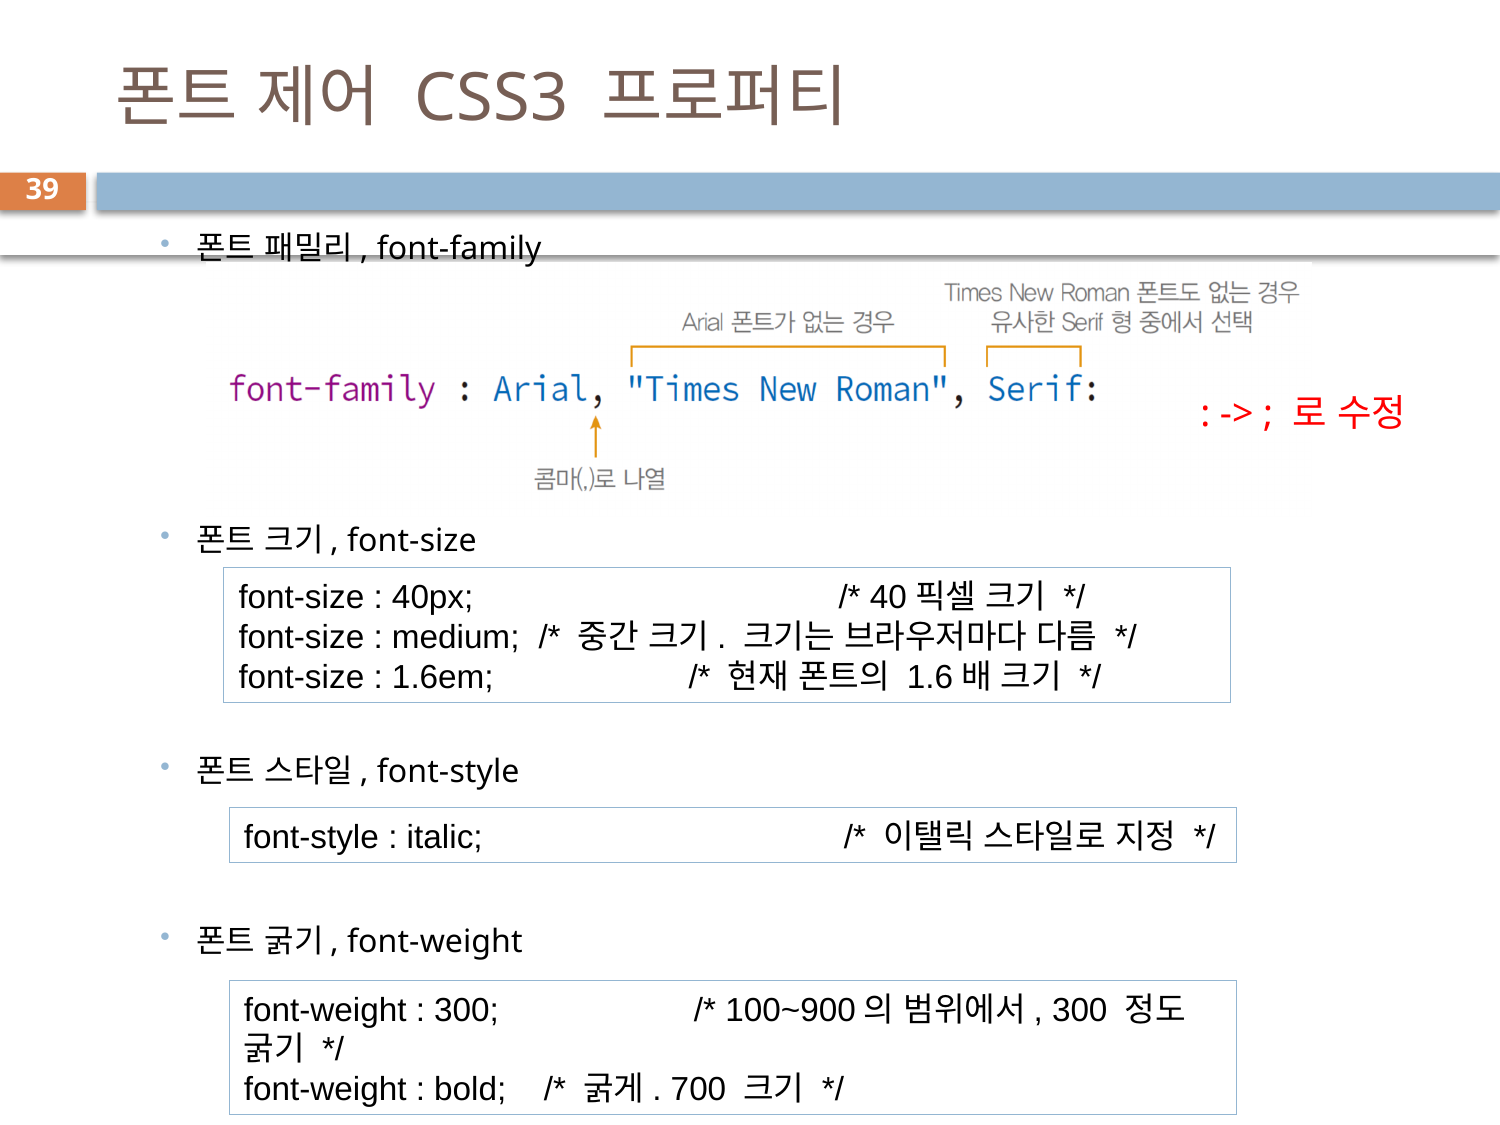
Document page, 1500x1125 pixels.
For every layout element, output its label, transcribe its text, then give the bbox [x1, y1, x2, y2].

slide_number 39 [0, 170, 87, 211]
text_box : -> ; 로 수정 [1319, 381, 1422, 442]
text_box font-size : 40px; /* 40픽셀 크기 */ font-size : medium; /* 중간 크기. 크기는 브라우저마다 다름 */ font-size : 1.6em; /* 현재 폰트의 1.6배 크기 */ [223, 567, 1231, 703]
title 폰트 제어 CSS3 프로퍼티 [100, 37, 1438, 149]
text_box font-weight : 300; /* 100~900의 범위에서, 300 정도 굵기 */ font-weight : bold; /* 굵게. 700 크기 */ [229, 980, 1237, 1115]
text_box font-style : italic; /* 이탤릭 스타일로 지정 */ [229, 807, 1237, 863]
picture [206, 262, 1313, 517]
list 폰트 패밀리, font-family 폰트 크기, font-size 폰트 스타일, font-style 폰트 굵기, font-weight [100, 219, 1438, 976]
